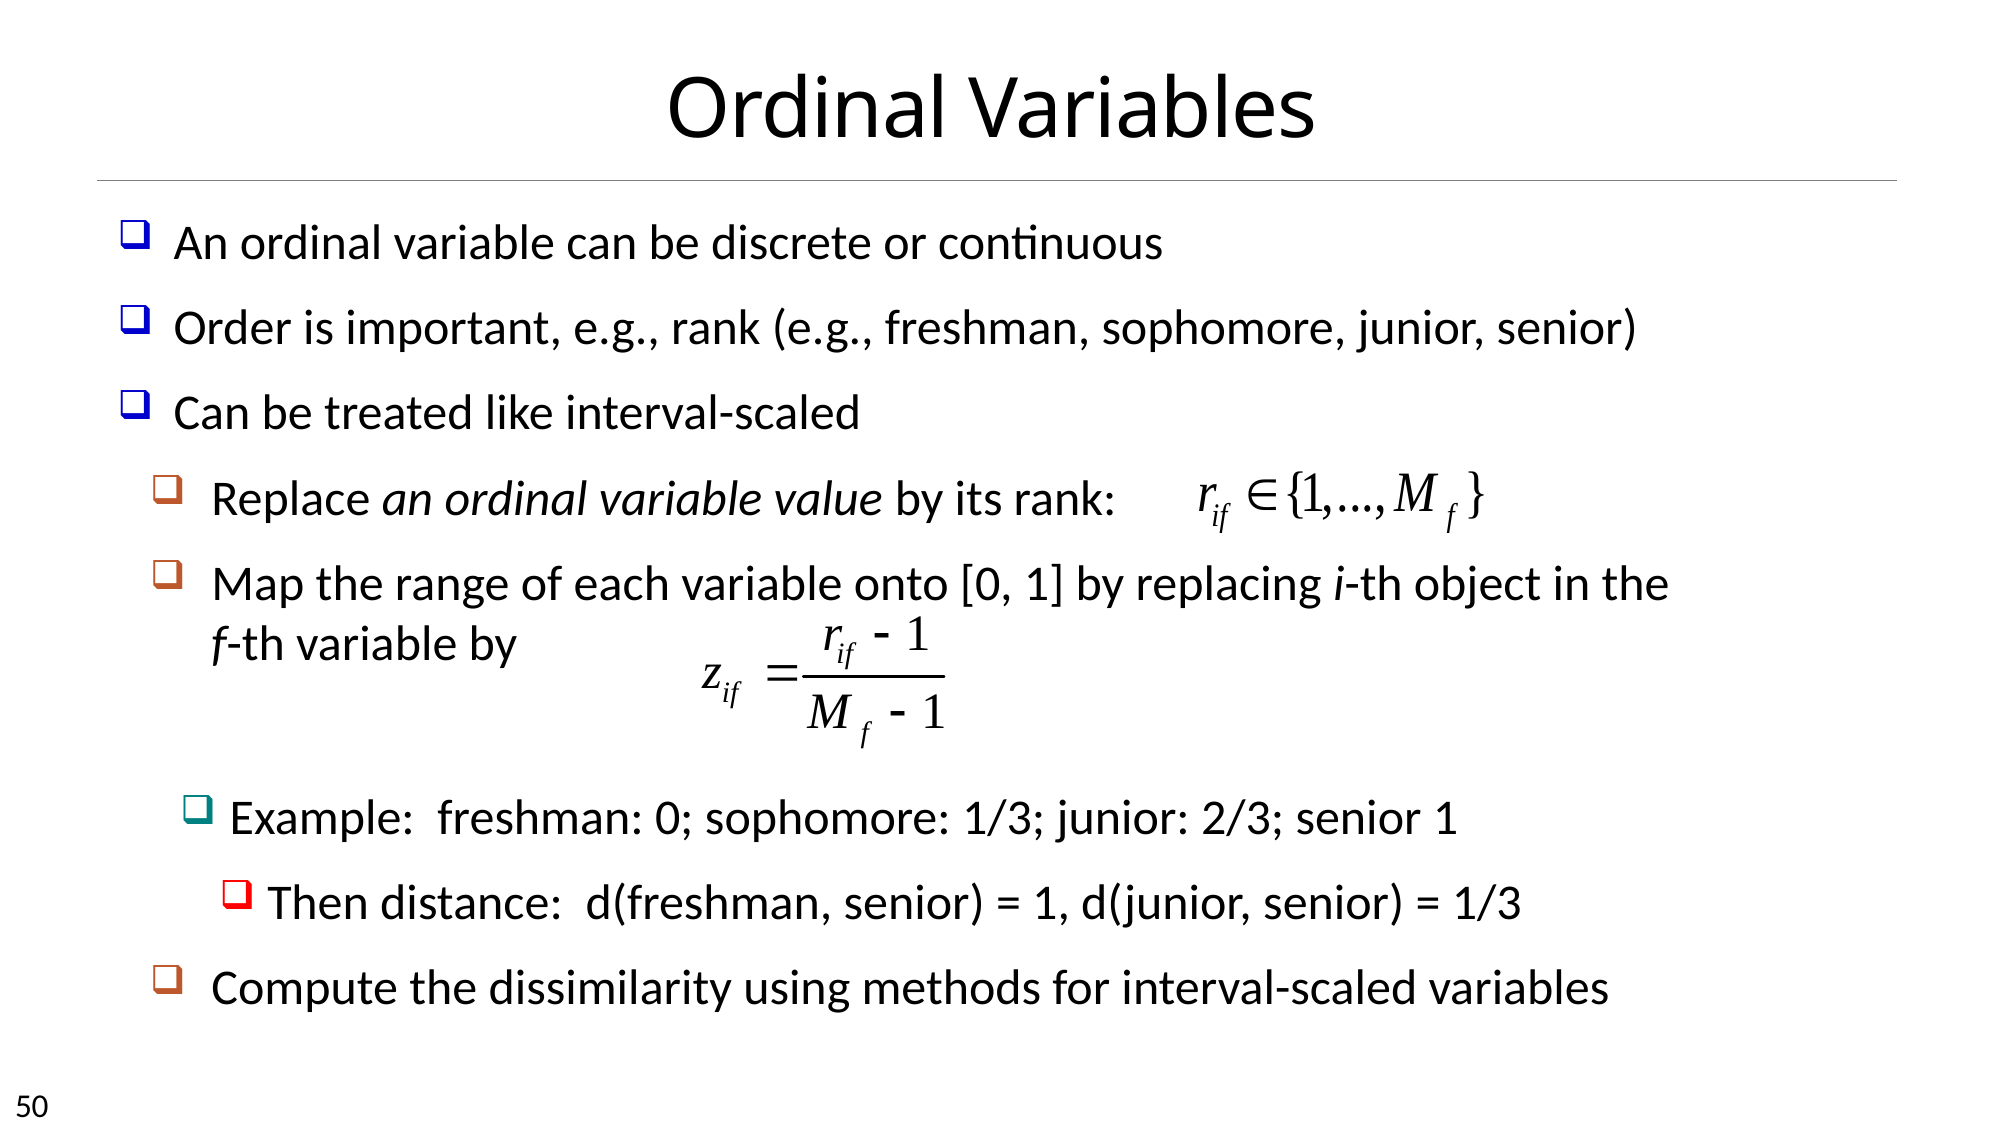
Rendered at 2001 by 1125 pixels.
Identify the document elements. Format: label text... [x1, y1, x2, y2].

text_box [691, 598, 957, 758]
list An ordinal variable can be discrete or continuous Order is important, e.g., rank (e.g., freshman, sophomore, junior, senior) Can be treated like interval-scaled Replace an ordinal variable value by its rank: Map the range of each variable onto [0, 1] by replacing i-th object in the f-th variable by Example: freshman: 0; sophomore: 1/3; junior: 2/3; senior 1 Then distance: d(freshman, senior) = 1, d(junior, senior) = 1/3 Compute the dissimilarity using methods for interval-scaled variables [102, 202, 1697, 1097]
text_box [1189, 454, 1493, 546]
title Ordinal Variables [116, 37, 1867, 163]
